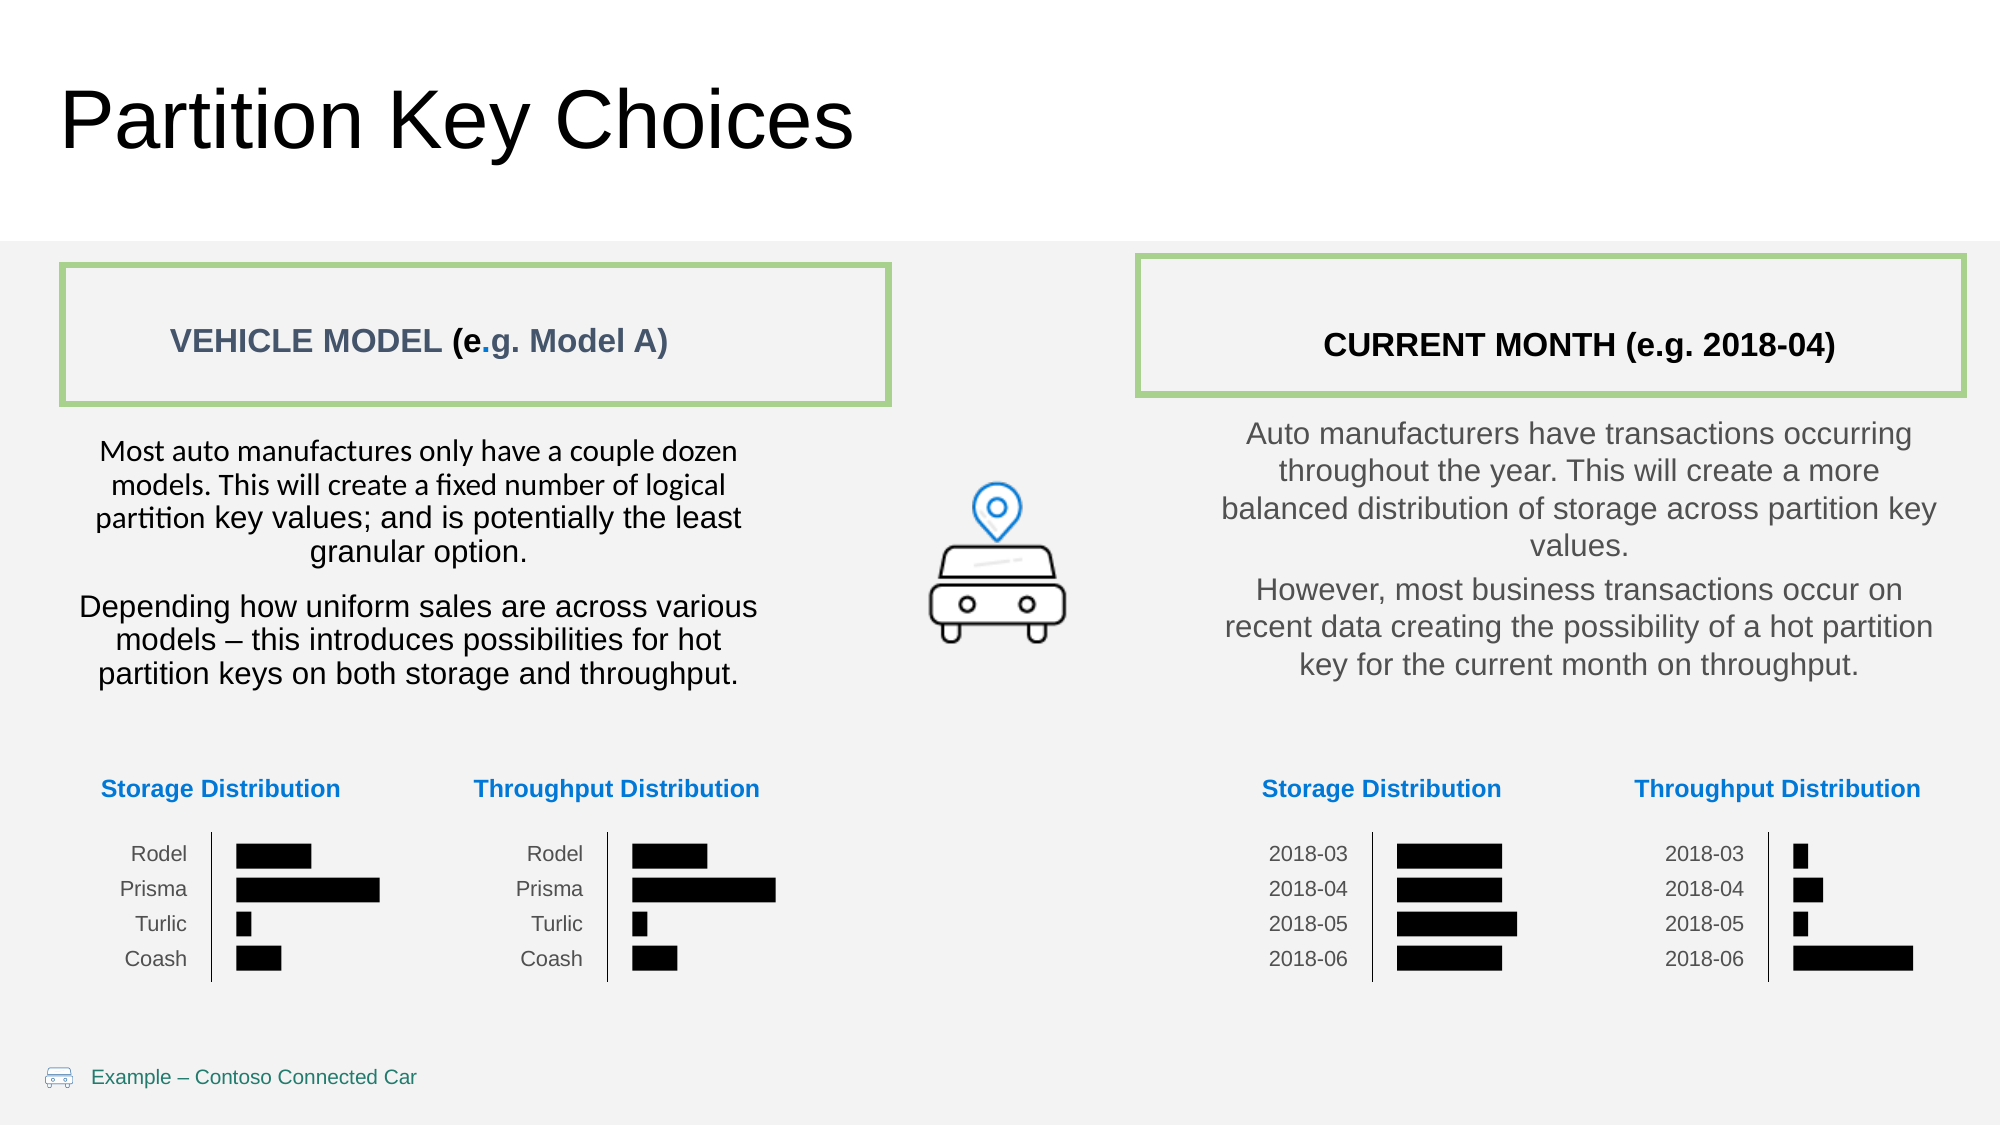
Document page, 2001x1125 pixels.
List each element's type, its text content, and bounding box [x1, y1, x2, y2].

list VEHICLE MODEL (e.g. Model A) Most auto manufactures only have a couple dozen models. This will create a fixed number of logical partition key values; and is potentially the least granular option. Depending how uniform sales are across various models – this introduces possibilities for hot partition keys on both storage and throughput. [44, 315, 795, 969]
picture [882, 475, 1118, 650]
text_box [44, 1065, 422, 1089]
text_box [1213, 764, 1947, 982]
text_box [52, 764, 786, 982]
text_box [62, 265, 889, 404]
title Partition Key Choices [44, 47, 1957, 196]
text_box [1137, 256, 1964, 395]
text_box CURRENT MONTH (e.g. 2018-04) Auto manufacturers have transactions occurring throughout the year. This will create a more balanced distribution of storage across partition key values. However, most business transactions occur on recent data creating the possibility of a hot partition key for the current month on throughput. [1205, 395, 1955, 689]
